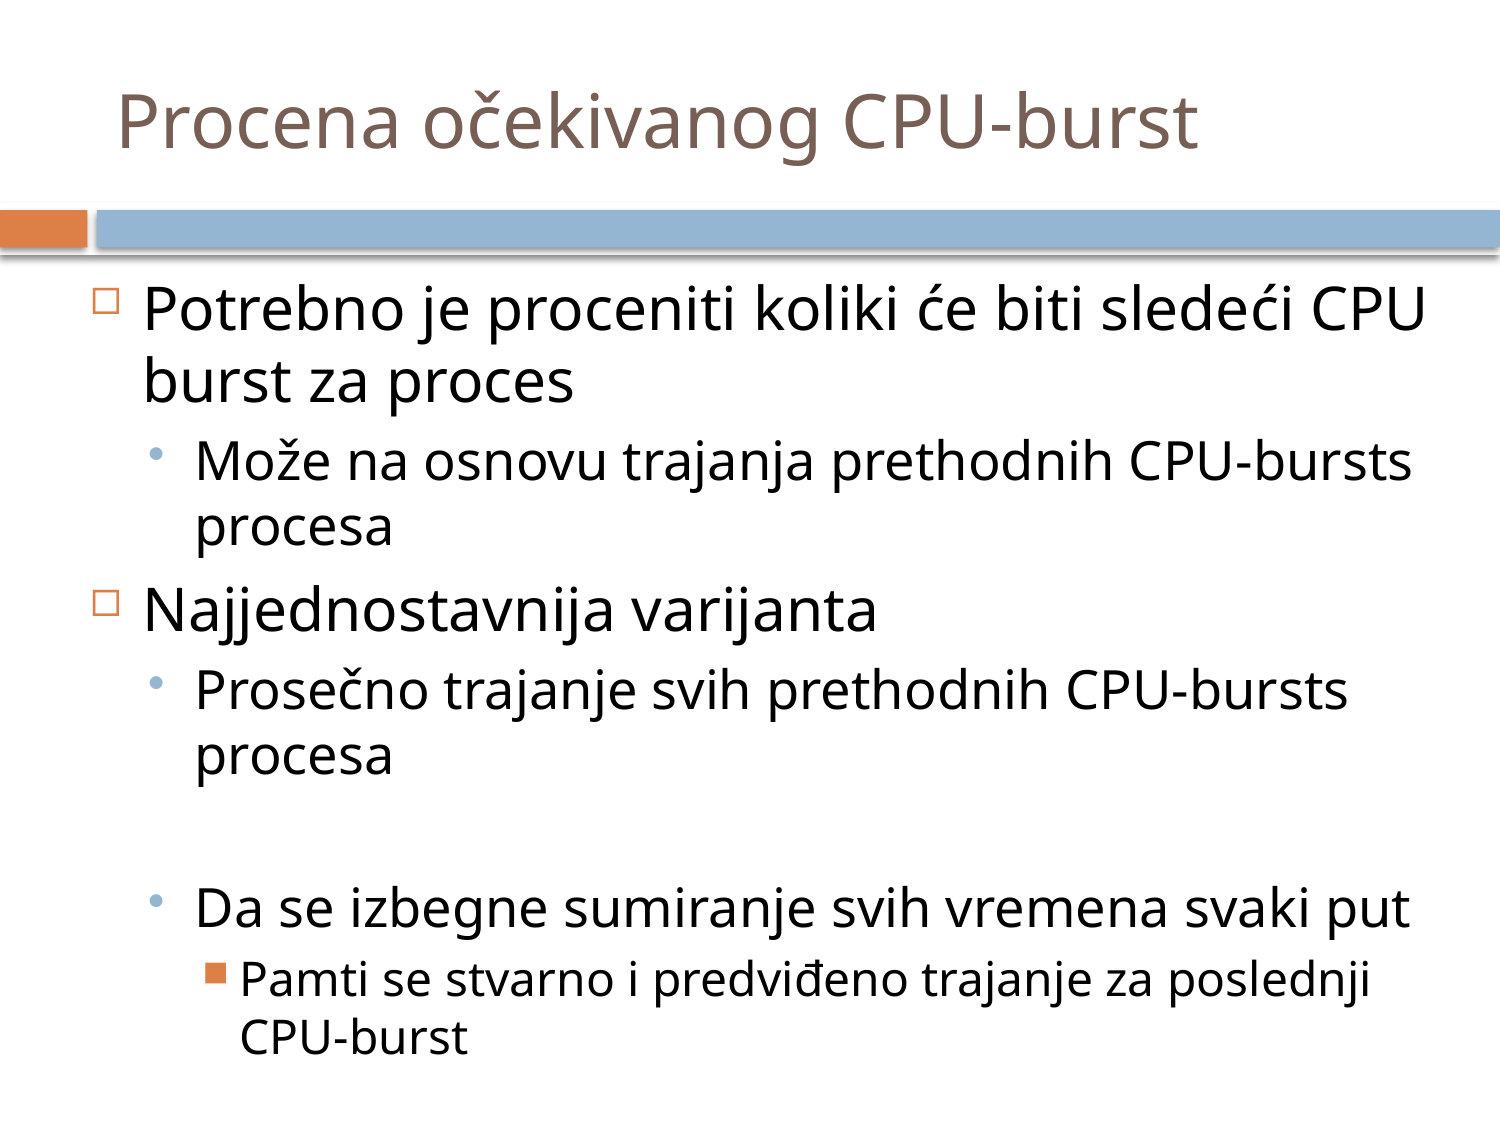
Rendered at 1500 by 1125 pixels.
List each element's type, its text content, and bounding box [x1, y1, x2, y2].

title Procena očekivanog CPU-burst [100, 37, 1438, 200]
